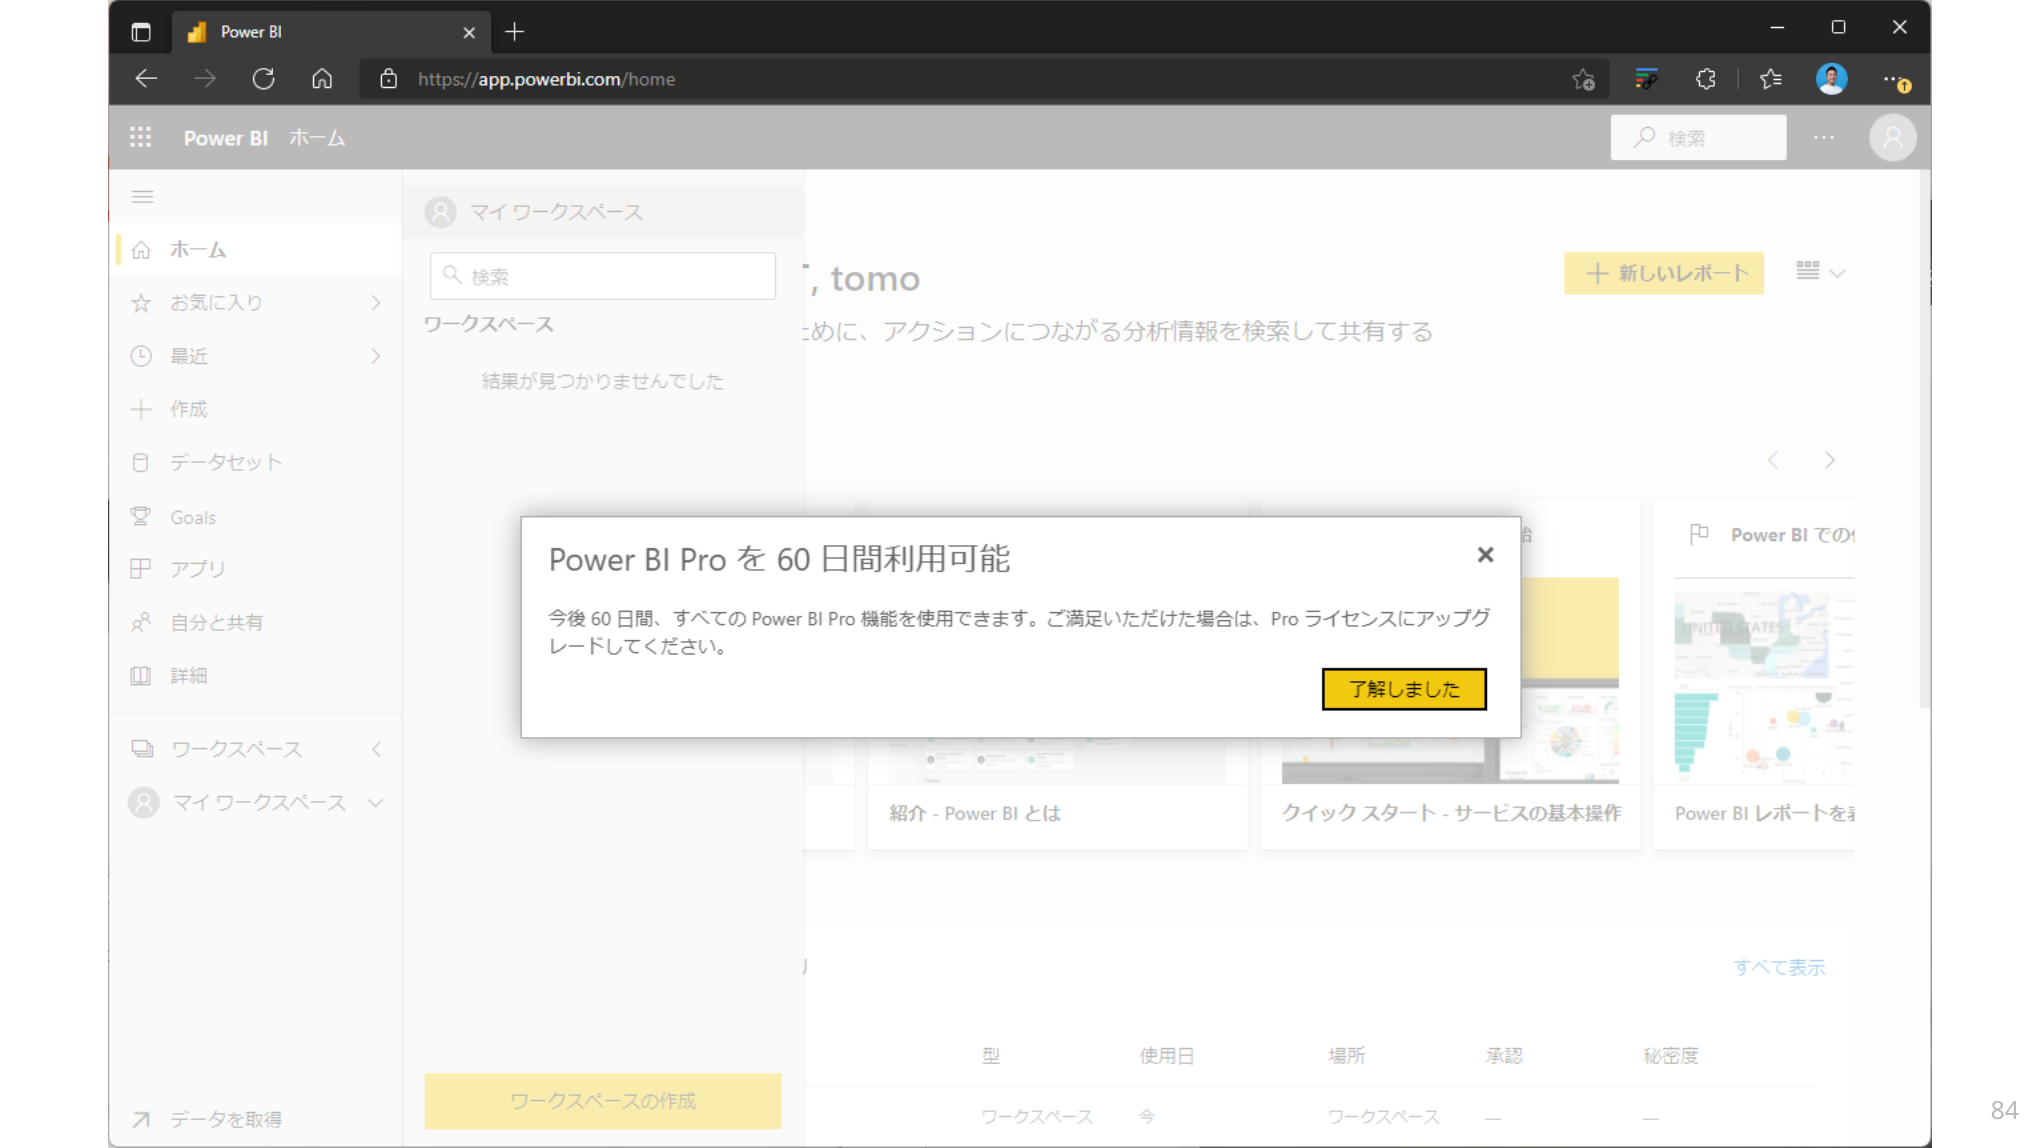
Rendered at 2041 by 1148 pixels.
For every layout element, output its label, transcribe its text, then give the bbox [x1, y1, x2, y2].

slide_number 84 [1933, 1081, 2035, 1143]
picture [107, 0, 1933, 1148]
